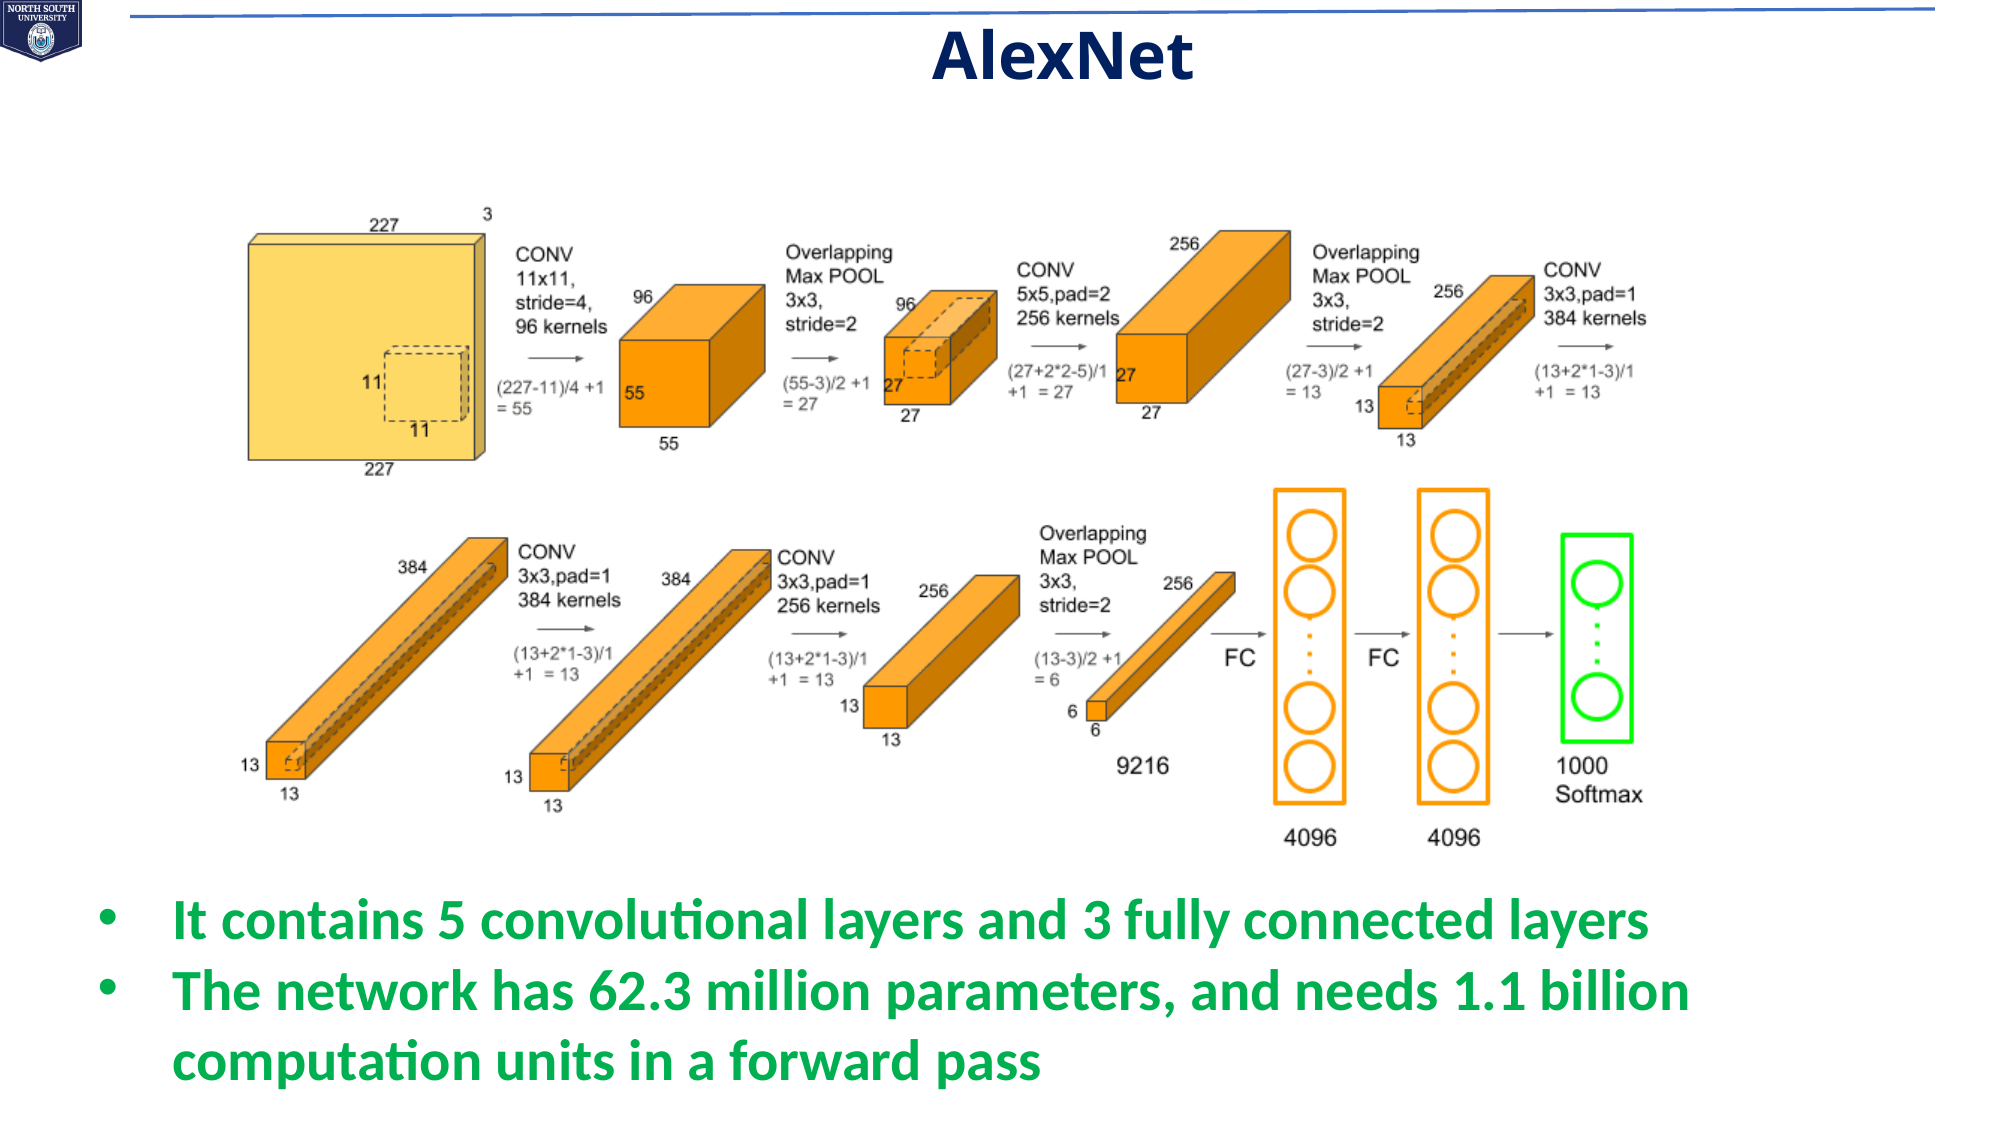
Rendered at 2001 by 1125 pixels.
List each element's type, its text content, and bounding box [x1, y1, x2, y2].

text_box It contains 5 convolutional layers and 3 fully connected layers The network has 62.3 million parameters, and needs 1.1 billion computation units in a forward pass [82, 874, 1955, 1100]
picture [235, 88, 1673, 898]
picture [0, 0, 82, 65]
text_box AlexNet [201, 15, 1927, 102]
